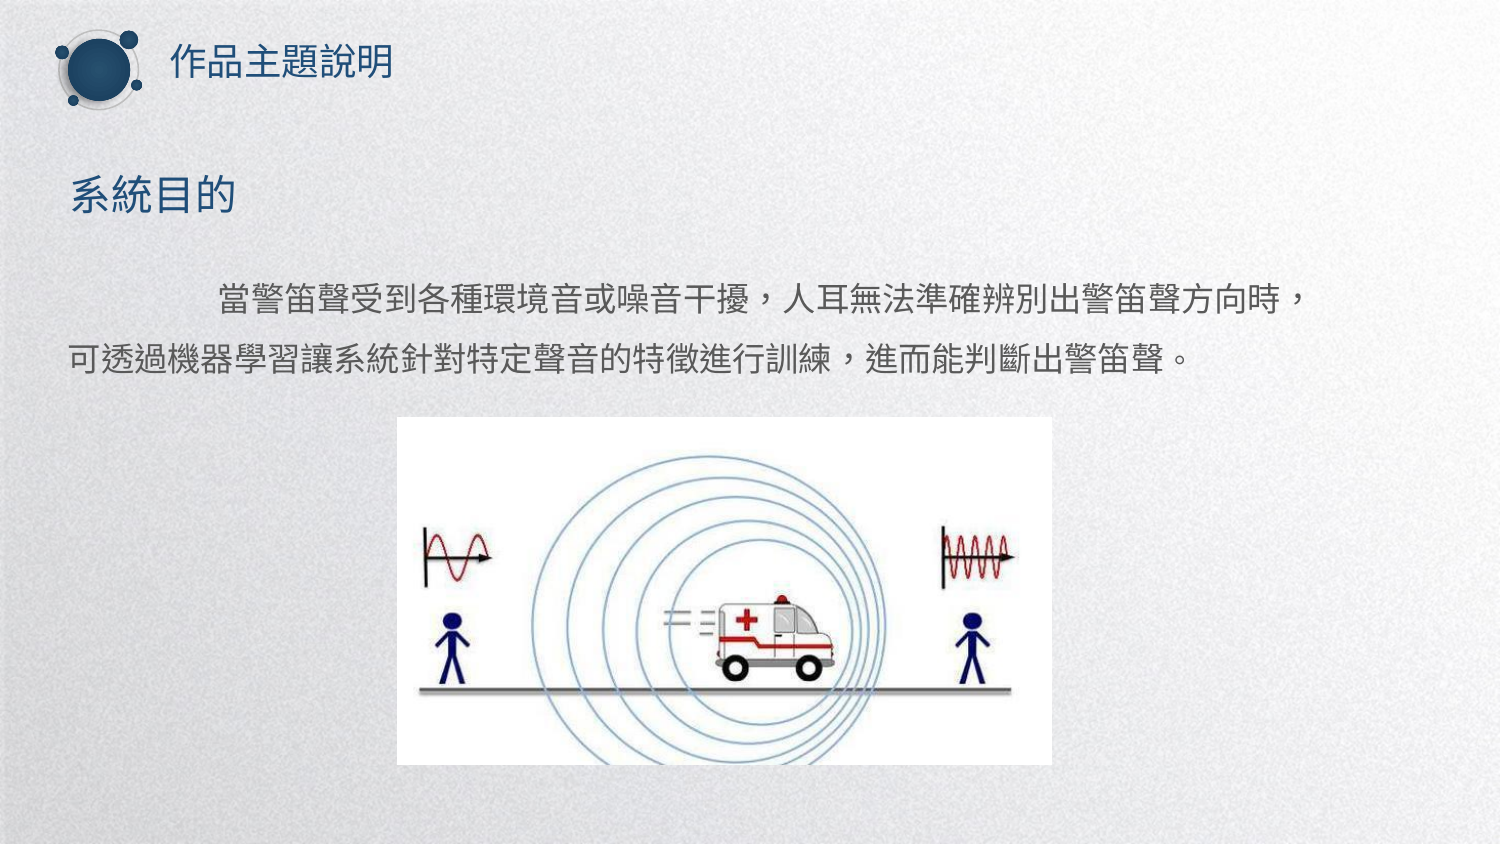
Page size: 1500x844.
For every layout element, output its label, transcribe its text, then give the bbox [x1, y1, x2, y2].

text_box 作品主題說明 [154, 30, 410, 90]
text_box 當警笛聲受到各種環境音或噪音干擾，人耳無法準確辨別出警笛聲方向時，可透過機器學習讓系統針對特定聲音的特徵進行訓練，進而能判斷出警笛聲。 [53, 251, 1353, 386]
text_box 系統目的 [55, 161, 566, 226]
picture [0, 0, 1500, 844]
